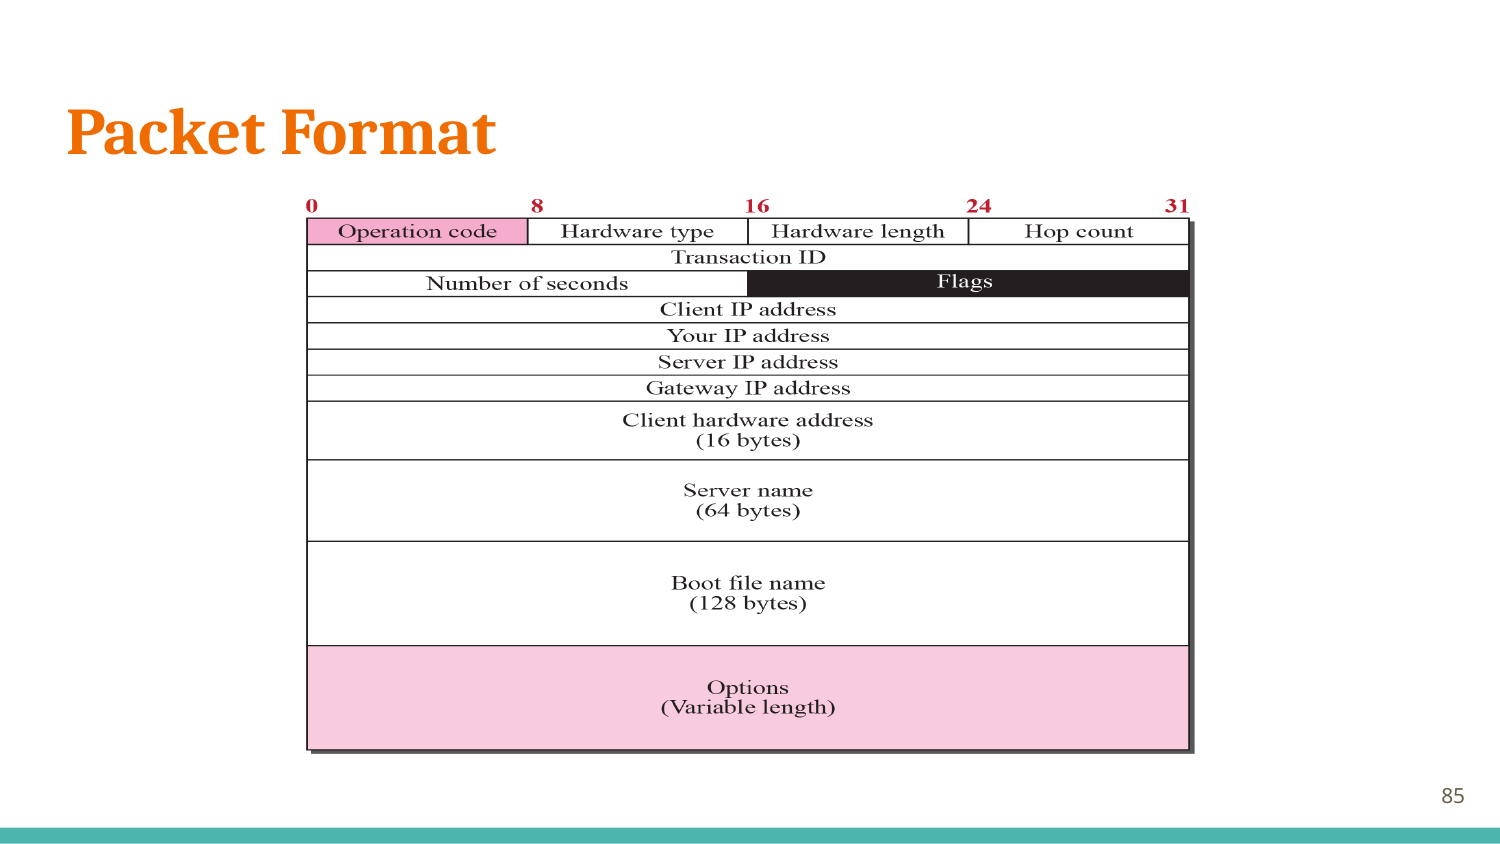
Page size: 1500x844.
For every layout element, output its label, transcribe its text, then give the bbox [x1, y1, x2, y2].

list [305, 196, 1195, 754]
title Packet Format [51, 72, 1449, 189]
slide_number ‹#› [1389, 764, 1480, 830]
